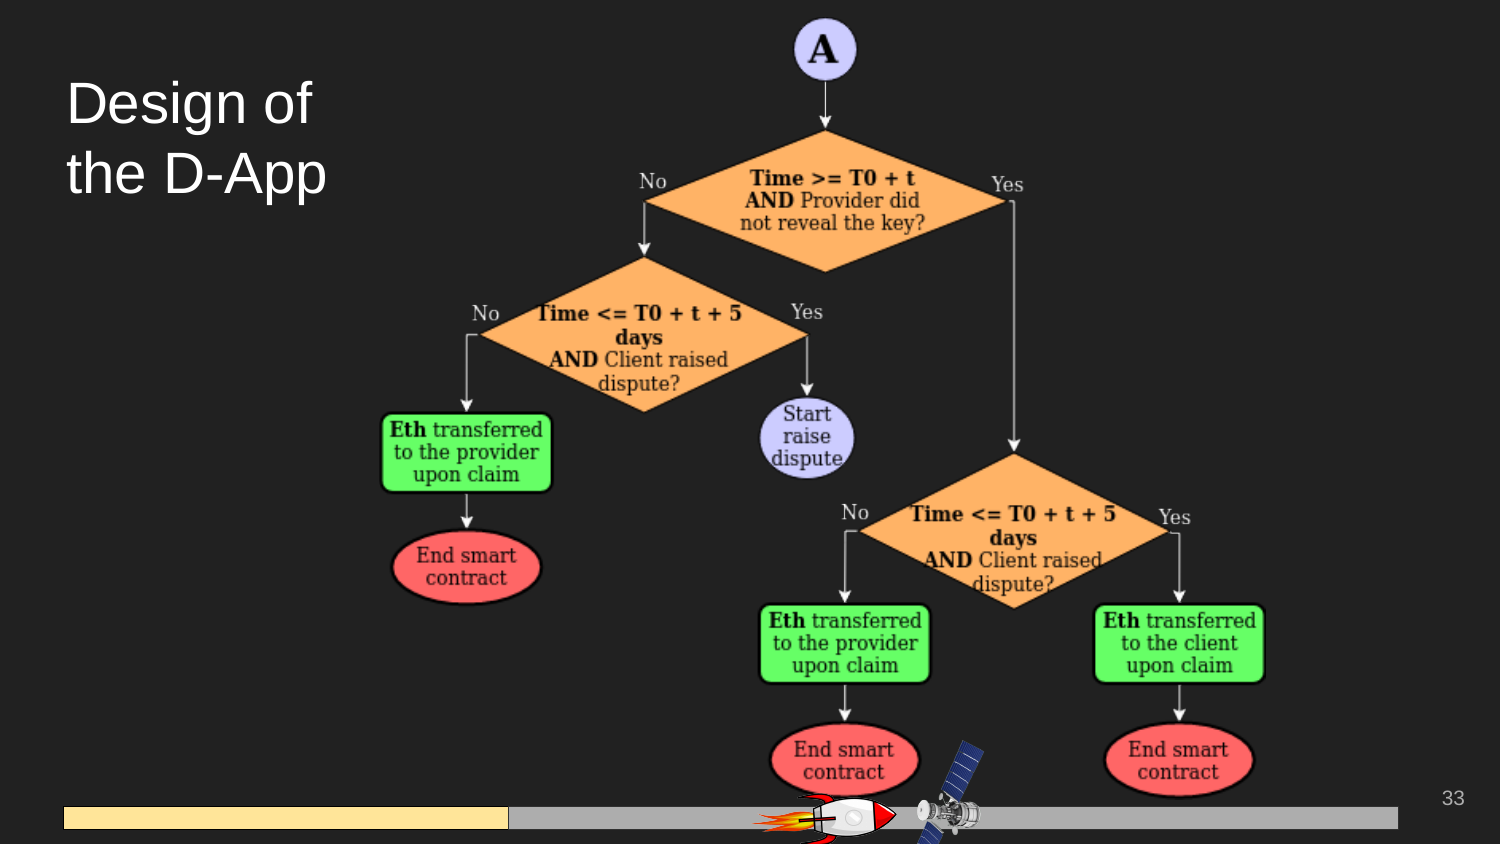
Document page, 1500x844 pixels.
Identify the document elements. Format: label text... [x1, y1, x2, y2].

title Design of the D-App [51, 50, 374, 144]
text_box [1021, 806, 1399, 830]
picture [379, 17, 1266, 844]
text_box [508, 809, 760, 830]
text_box [63, 806, 508, 830]
slide_number ‹#› [1389, 764, 1480, 830]
